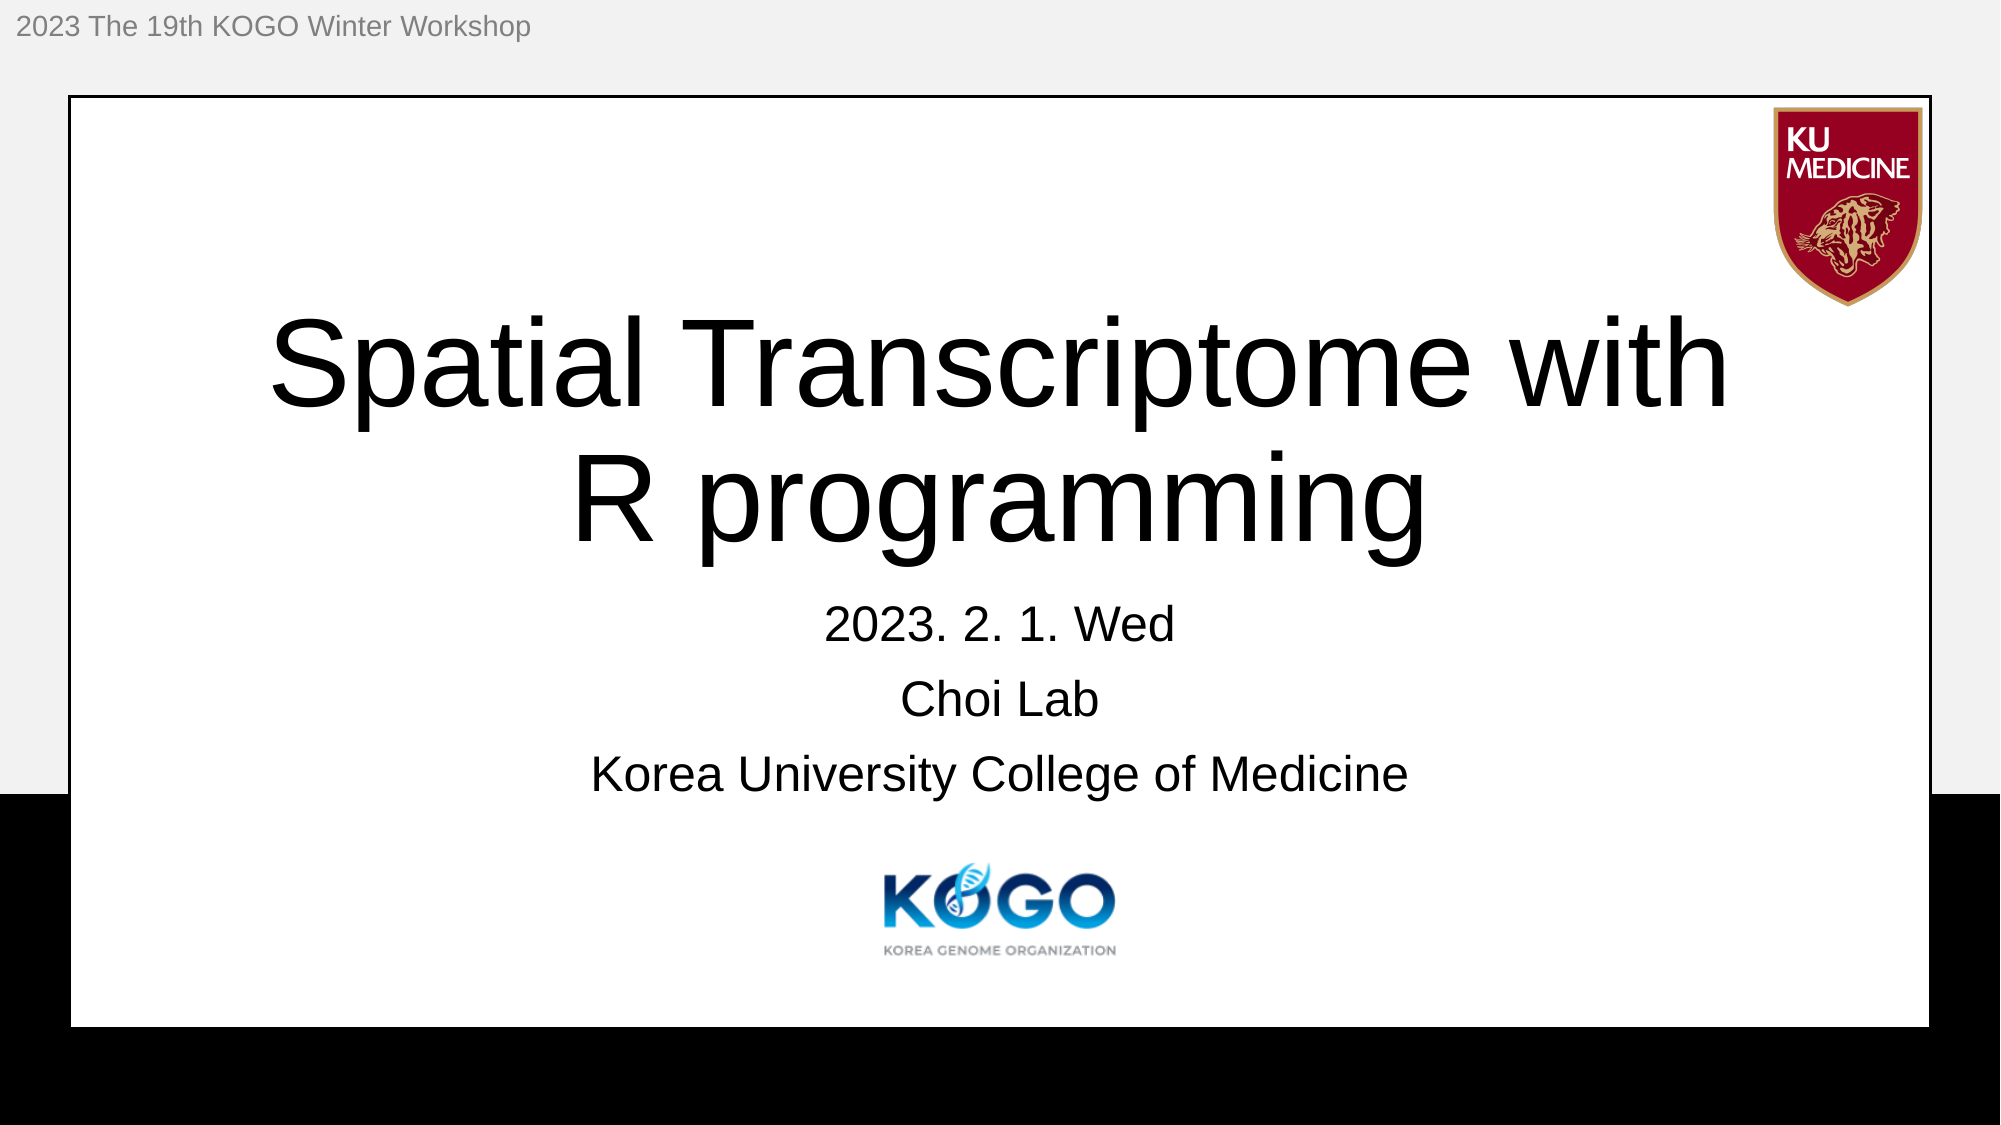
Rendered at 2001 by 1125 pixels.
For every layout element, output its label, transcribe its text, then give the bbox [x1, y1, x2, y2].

picture [1749, 90, 1947, 315]
text_box 2023 The 19th KOGO Winter Workshop [1, 0, 548, 50]
subtitle 2023. 2. 1. Wed Choi Lab Korea University College of Medicine [249, 590, 1750, 863]
title Spatial Transcriptome with R programming [249, 184, 1750, 576]
picture [884, 862, 1116, 957]
